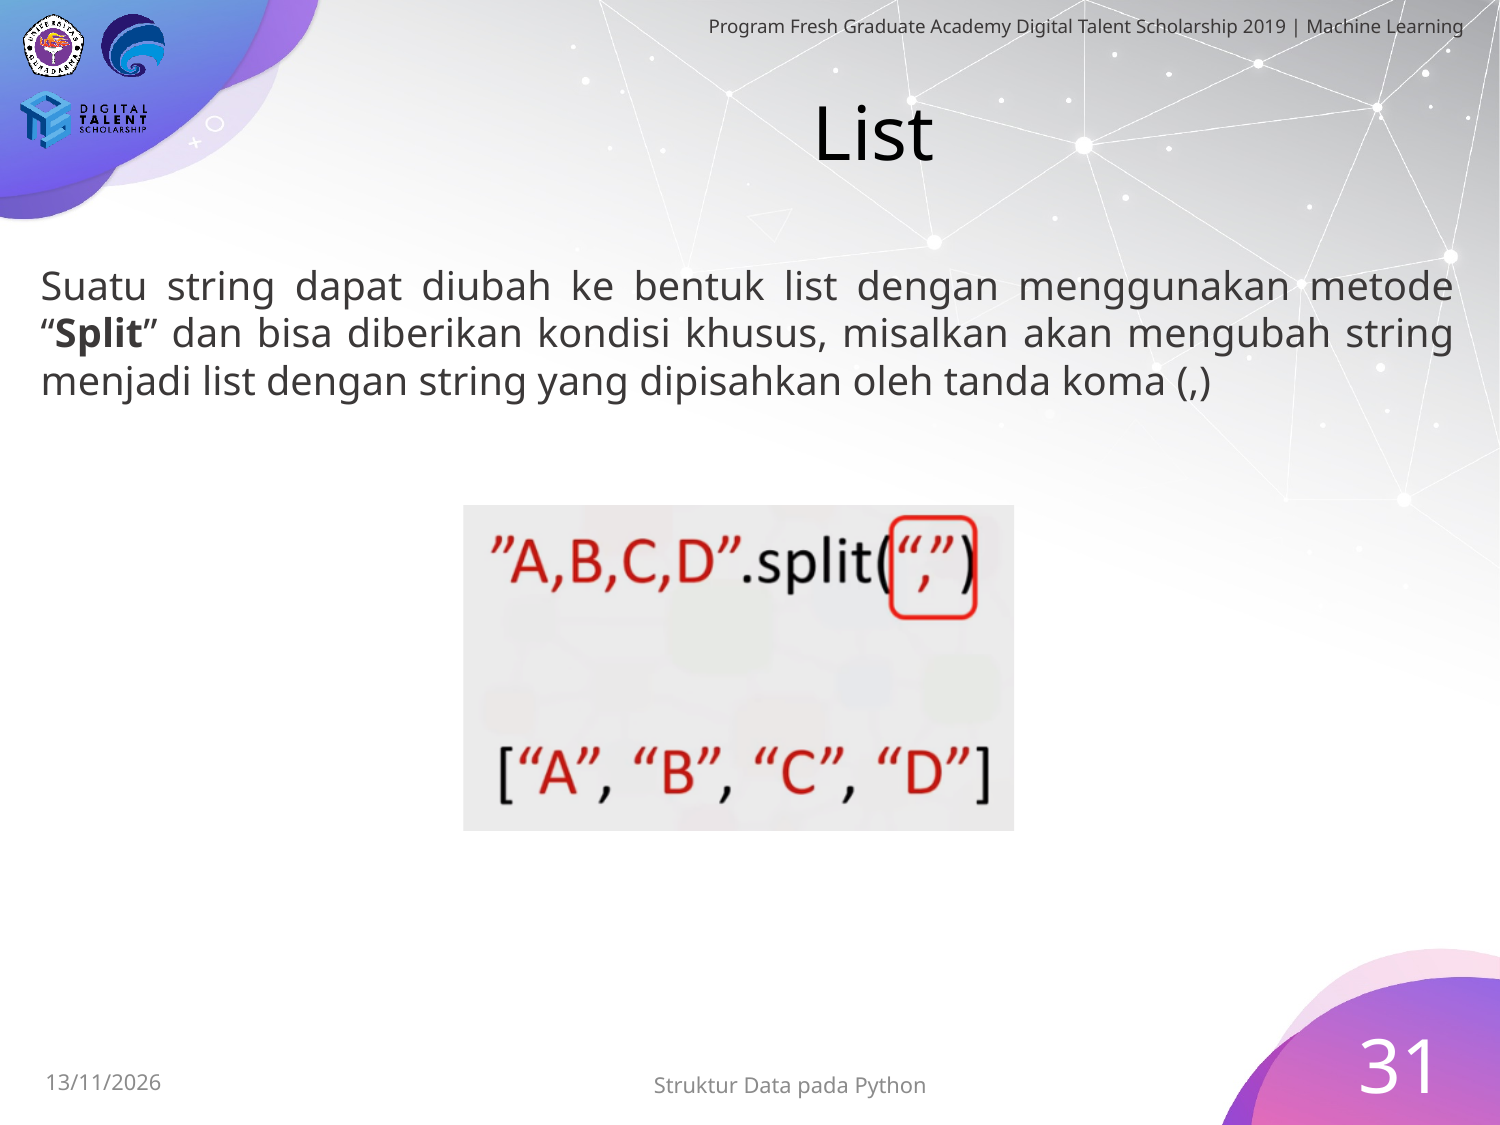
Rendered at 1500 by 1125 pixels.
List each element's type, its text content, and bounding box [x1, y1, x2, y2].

picture [0, 0, 1500, 1125]
text_box Suatu string dapat diubah ke bentuk list dengan menggunakan metode “Split” dan bisa diberikan kondisi khusus, misalkan akan mengubah string menjadi list dengan string yang dipisahkan oleh tanda koma (,) [25, 252, 1472, 412]
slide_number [30, 1053, 272, 1114]
footer Struktur Data pada Python [386, 1055, 1195, 1114]
slide_number 31 [1327, 1025, 1477, 1115]
title List [271, 66, 1477, 207]
